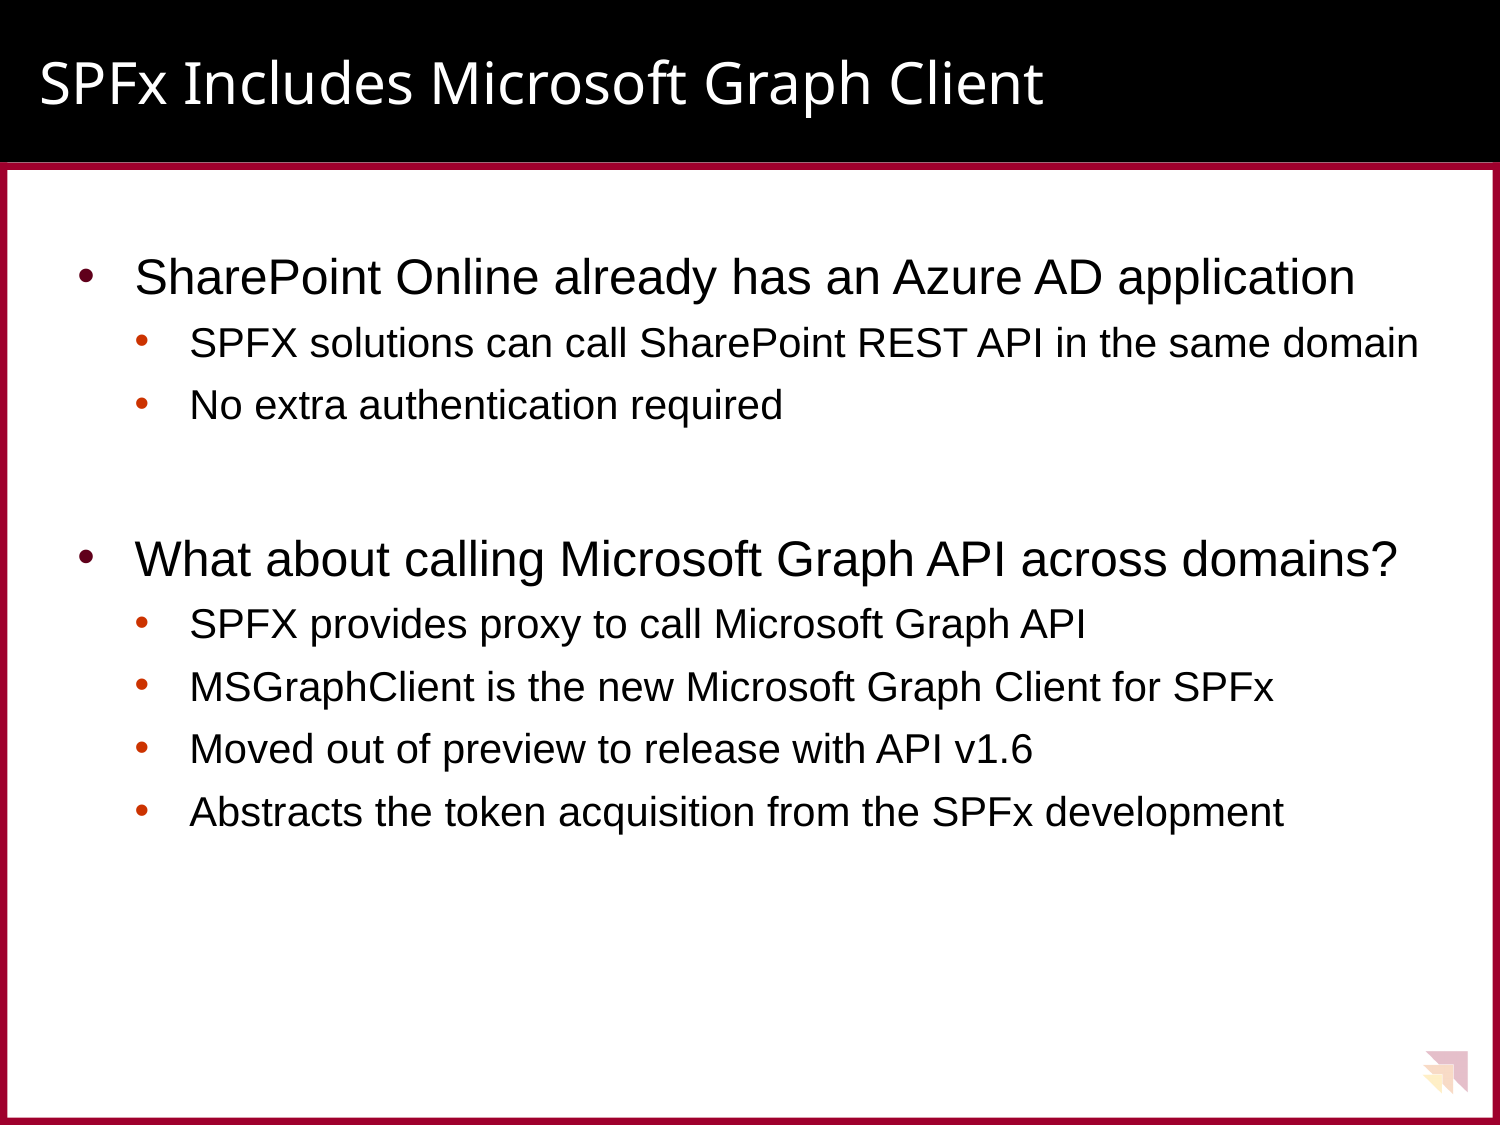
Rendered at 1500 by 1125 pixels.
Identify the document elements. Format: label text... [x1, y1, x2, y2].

list SharePoint Online already has an Azure AD application SPFX solutions can call SharePoint REST API in the same domain No extra authentication required What about calling Microsoft Graph API across domains? SPFX provides proxy to call Microsoft Graph API MSGraphClient is the new Microsoft Graph Client for SPFx Moved out of preview to release with API v1.6 Abstracts the token acquisition from the SPFx development [62, 237, 1438, 1088]
title SPFx Includes Microsoft Graph Client [24, 12, 1438, 150]
